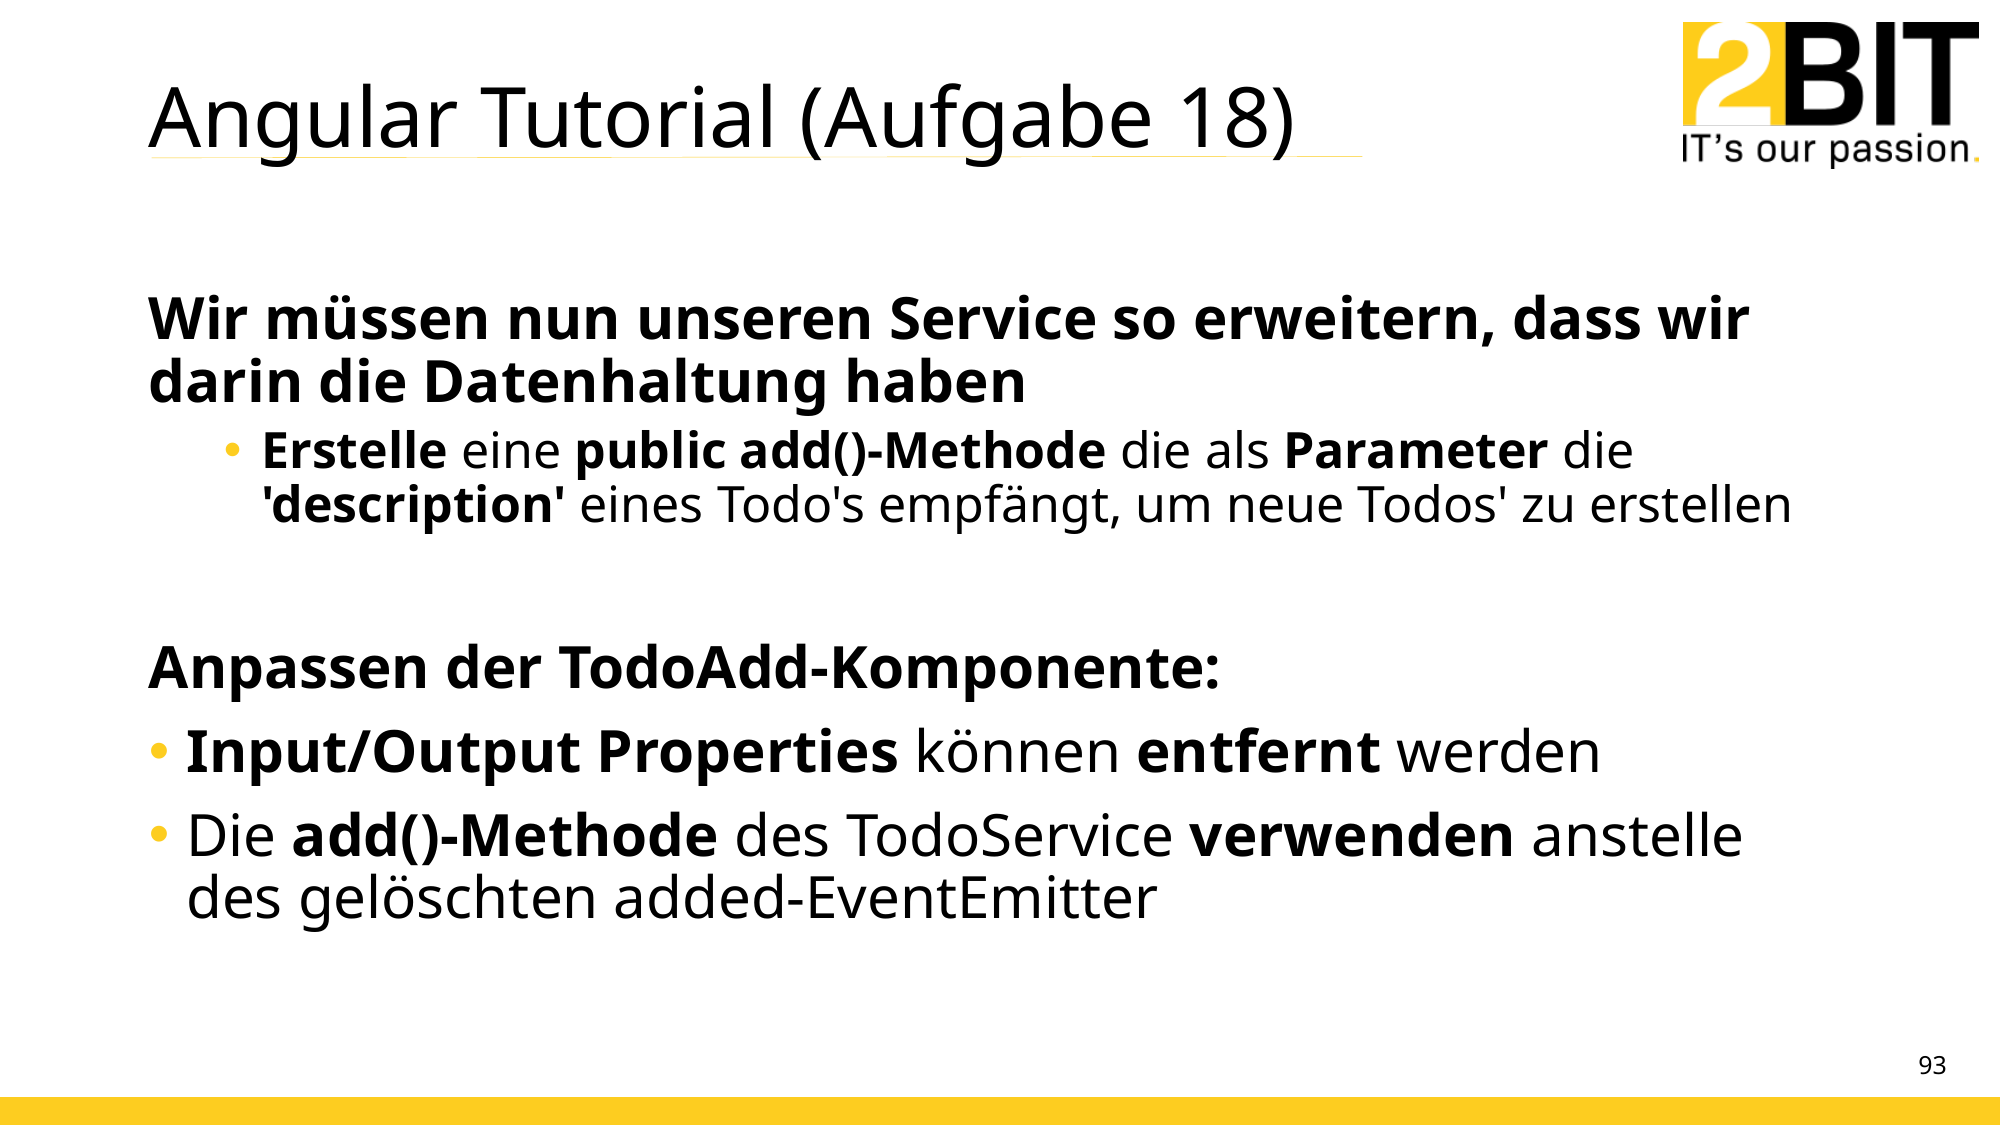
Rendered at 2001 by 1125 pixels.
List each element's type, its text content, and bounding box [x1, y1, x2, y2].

list Wir müssen nun unseren Service so erweitern, dass wir darin die Datenhaltung haben Erstelle eine public add()-Methode die als Parameter die 'description' eines Todo's empfängt, um neue Todos' zu erstellen Anpassen der TodoAdd-Komponente: Input/Output Properties können entfernt werden Die add()-Methode des TodoService verwenden anstelle des gelöschten added-EventEmitter [133, 281, 1859, 996]
title Angular Tutorial (Aufgabe 18) [133, 68, 1859, 281]
picture [1683, 22, 1979, 169]
